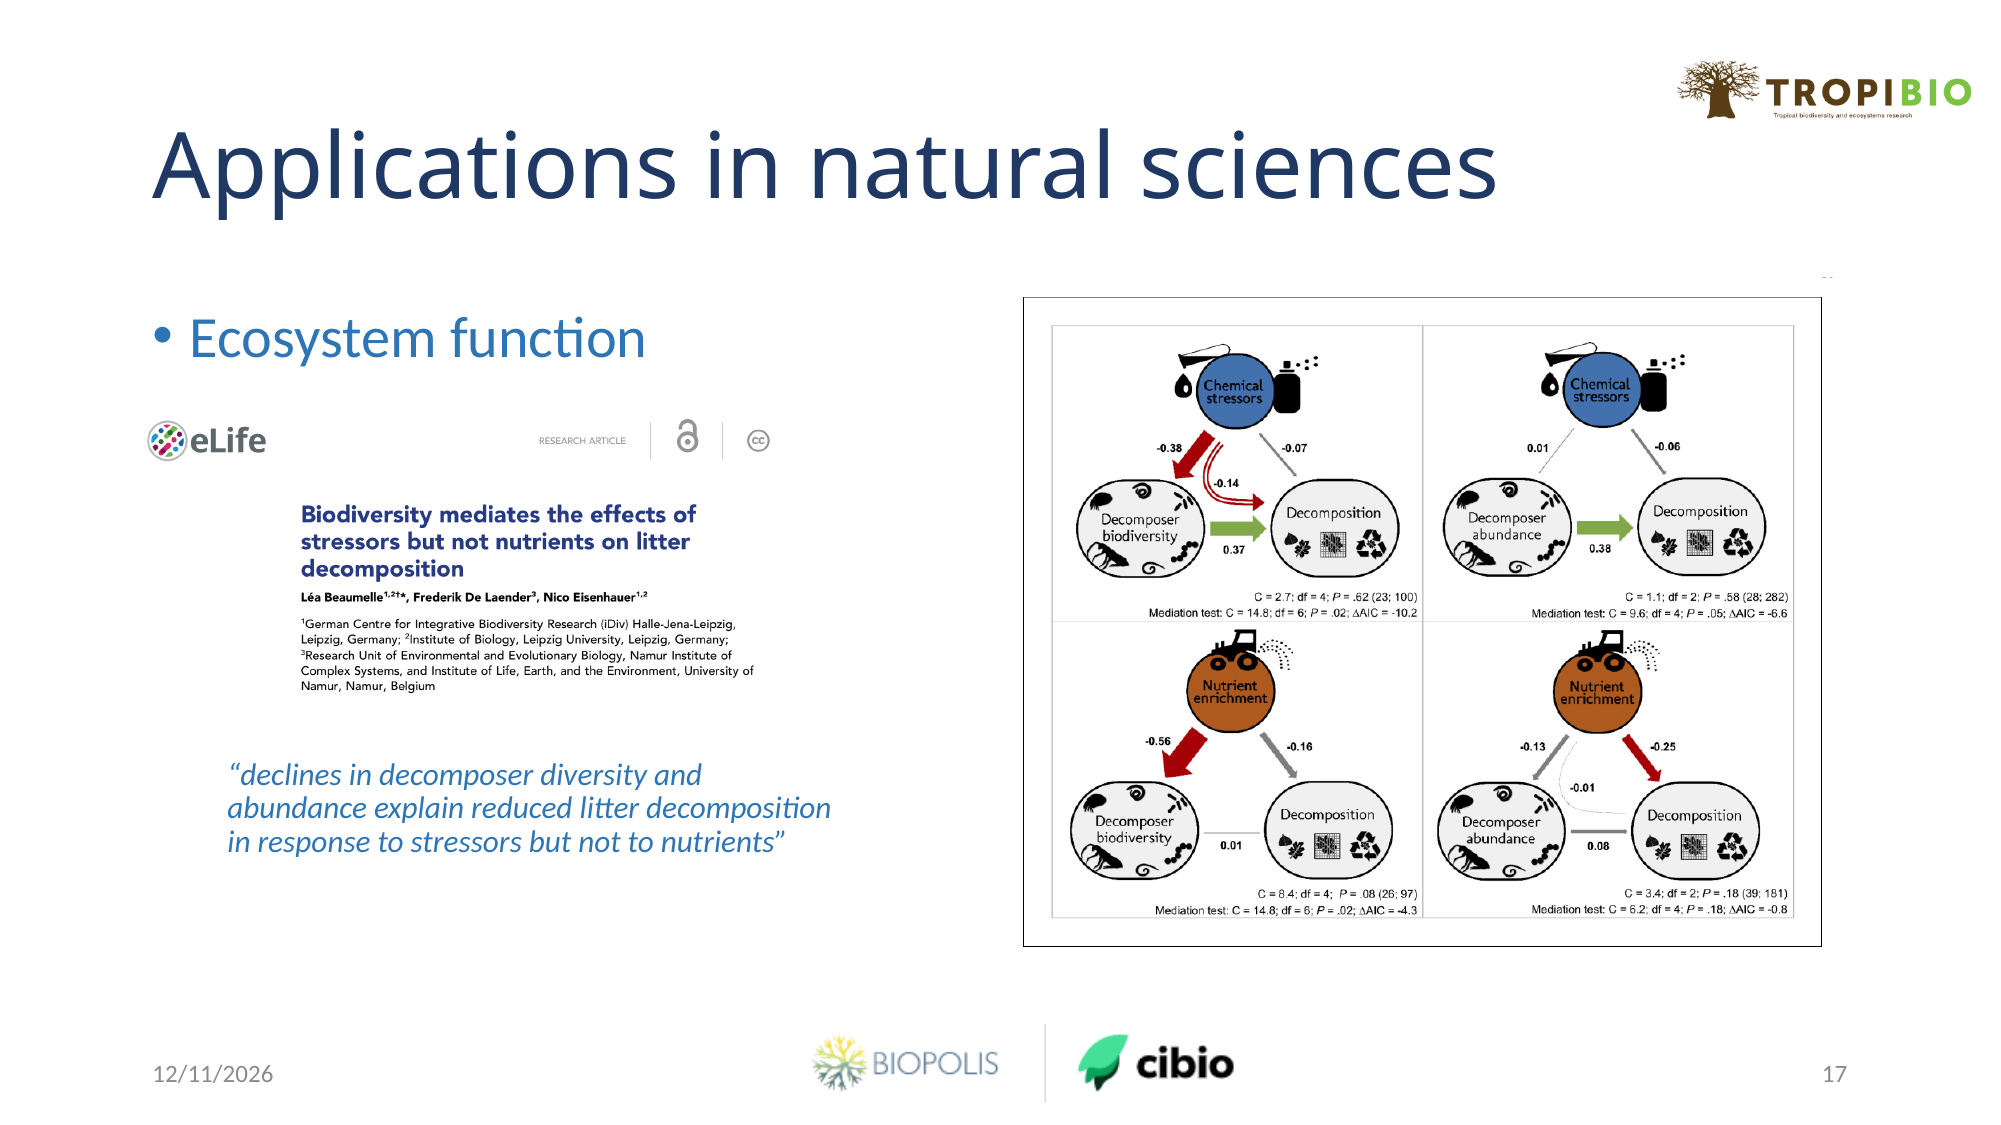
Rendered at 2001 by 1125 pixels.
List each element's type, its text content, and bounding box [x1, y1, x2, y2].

list Ecosystem function “declines in decomposer diversity and abundance explain reduced litter decomposition in response to stressors but not to nutrients” [137, 299, 855, 1014]
picture [137, 394, 776, 700]
title Applications in natural sciences [137, 59, 1863, 278]
picture [803, 1013, 1239, 1117]
slide_number 17 [1412, 1042, 1863, 1103]
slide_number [137, 1042, 588, 1103]
picture [1010, 277, 1844, 962]
picture [1666, 51, 1986, 125]
